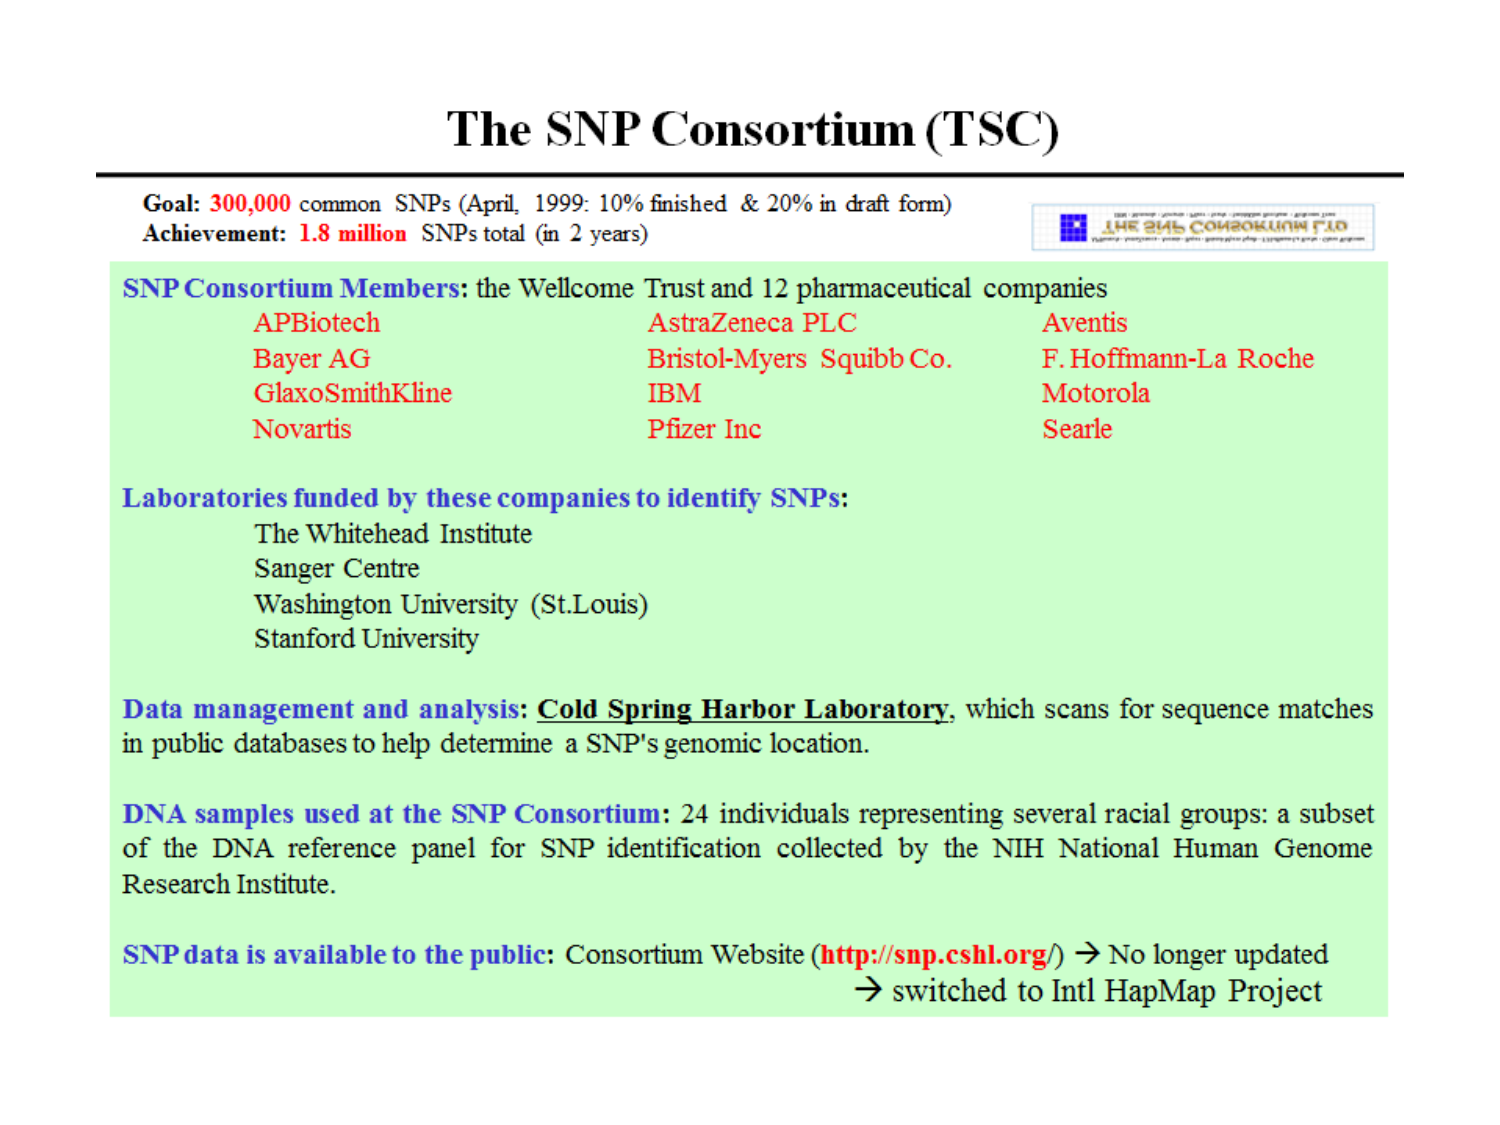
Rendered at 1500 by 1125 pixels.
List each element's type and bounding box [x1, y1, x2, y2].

picture [96, 74, 1404, 1051]
